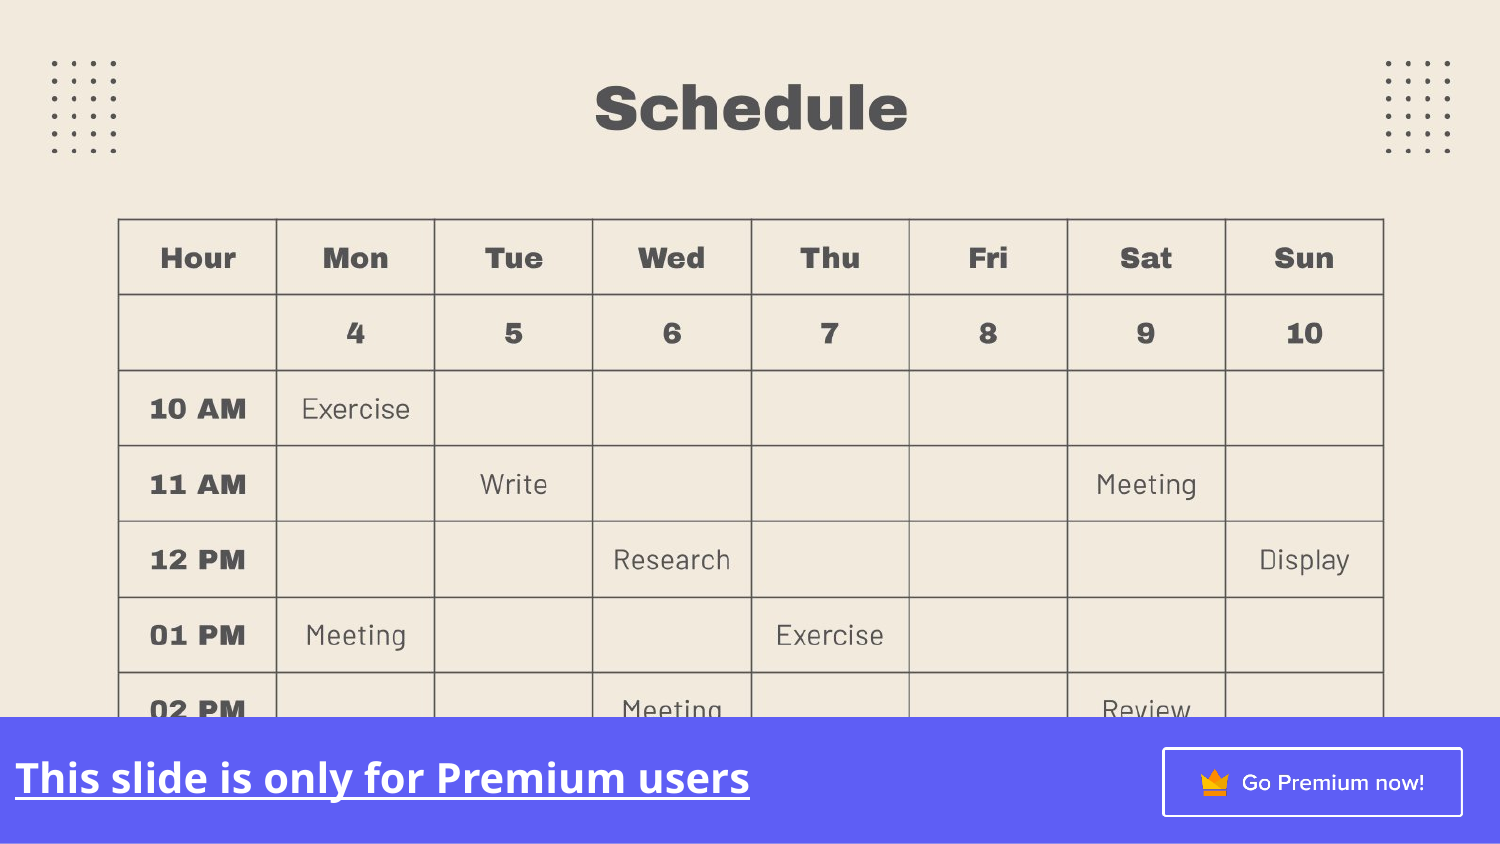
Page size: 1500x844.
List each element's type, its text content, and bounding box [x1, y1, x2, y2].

text_box This slide is only for Premium users [0, 717, 1500, 844]
picture [1162, 747, 1463, 817]
picture [0, 0, 1500, 717]
